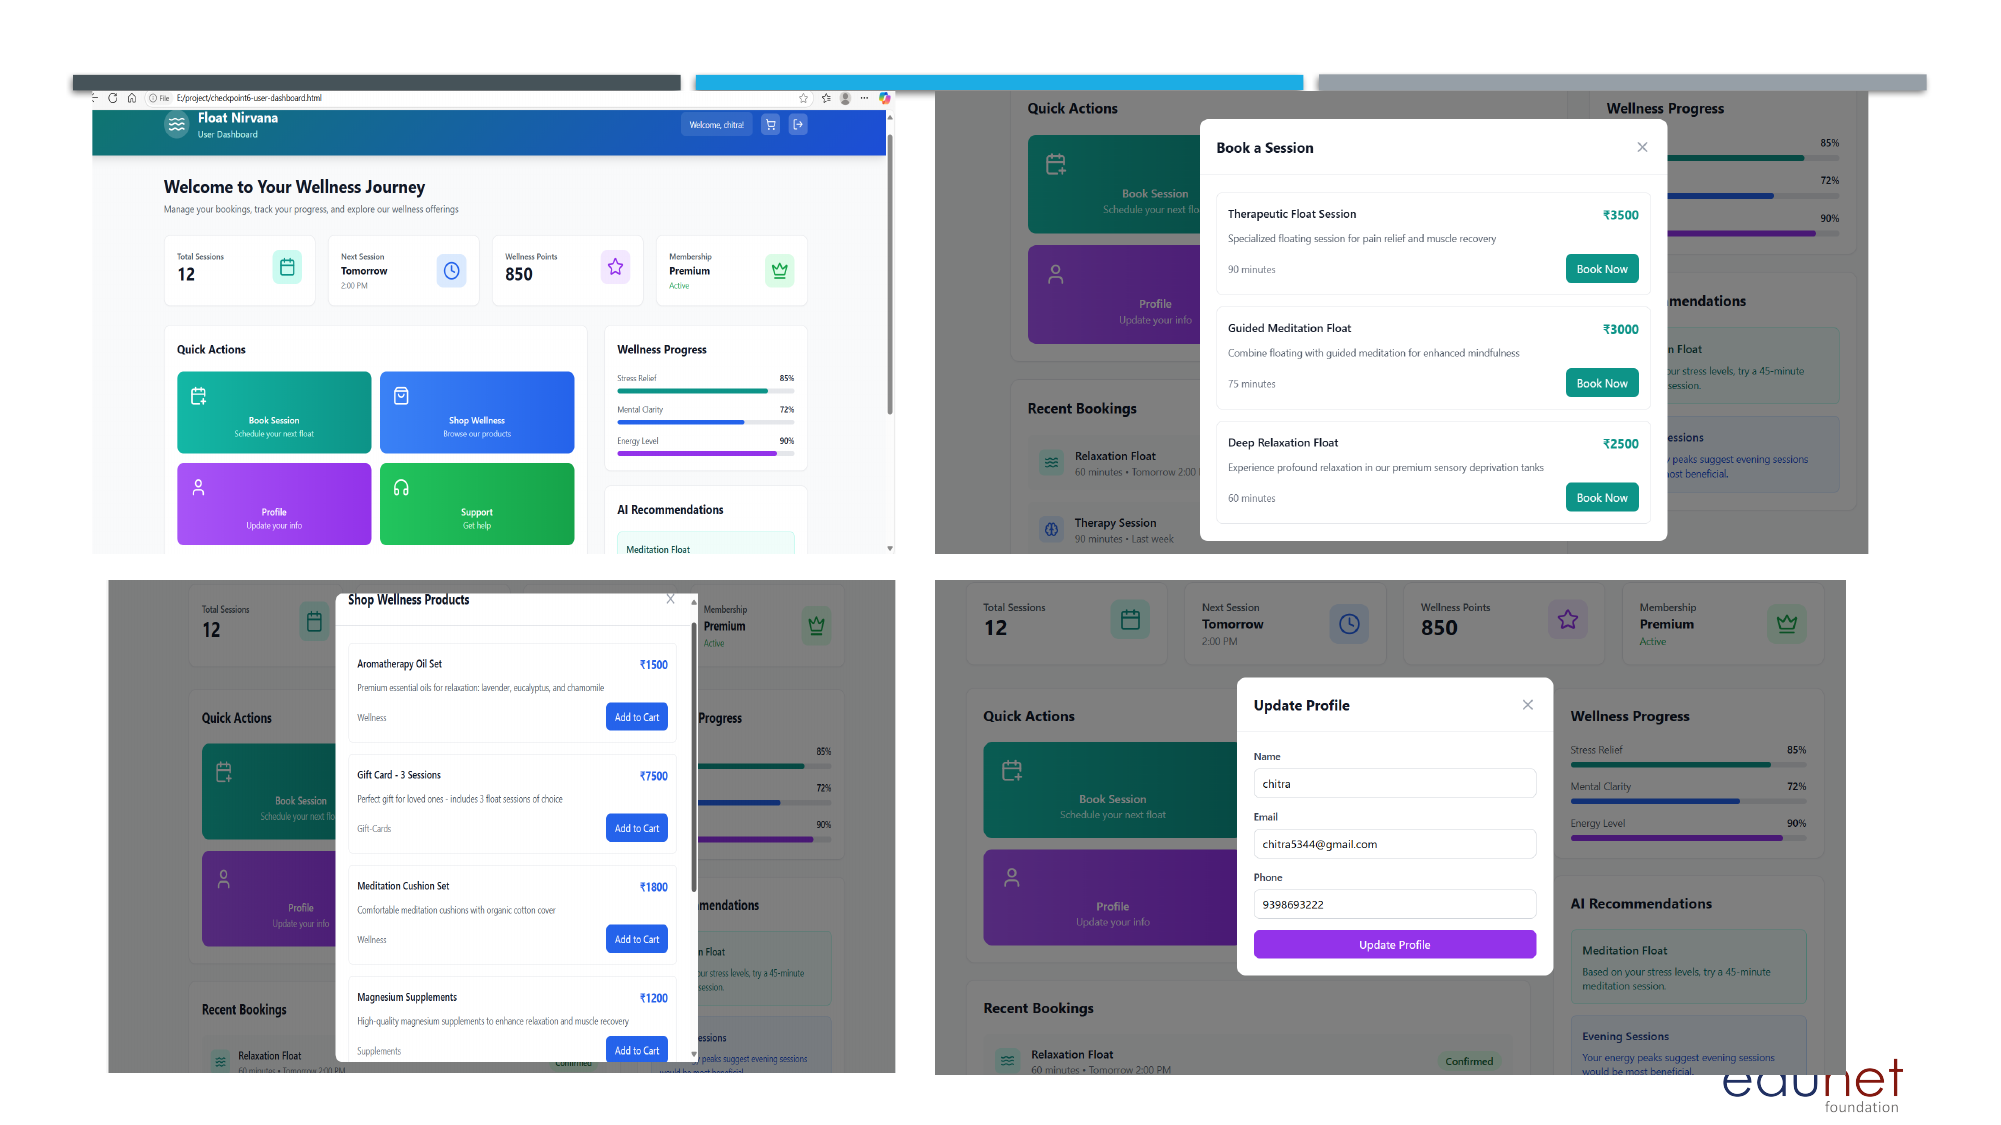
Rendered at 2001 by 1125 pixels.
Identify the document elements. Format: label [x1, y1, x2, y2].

picture [934, 90, 1869, 554]
picture [103, 579, 896, 1074]
list [91, 90, 896, 554]
picture [934, 579, 1905, 1116]
